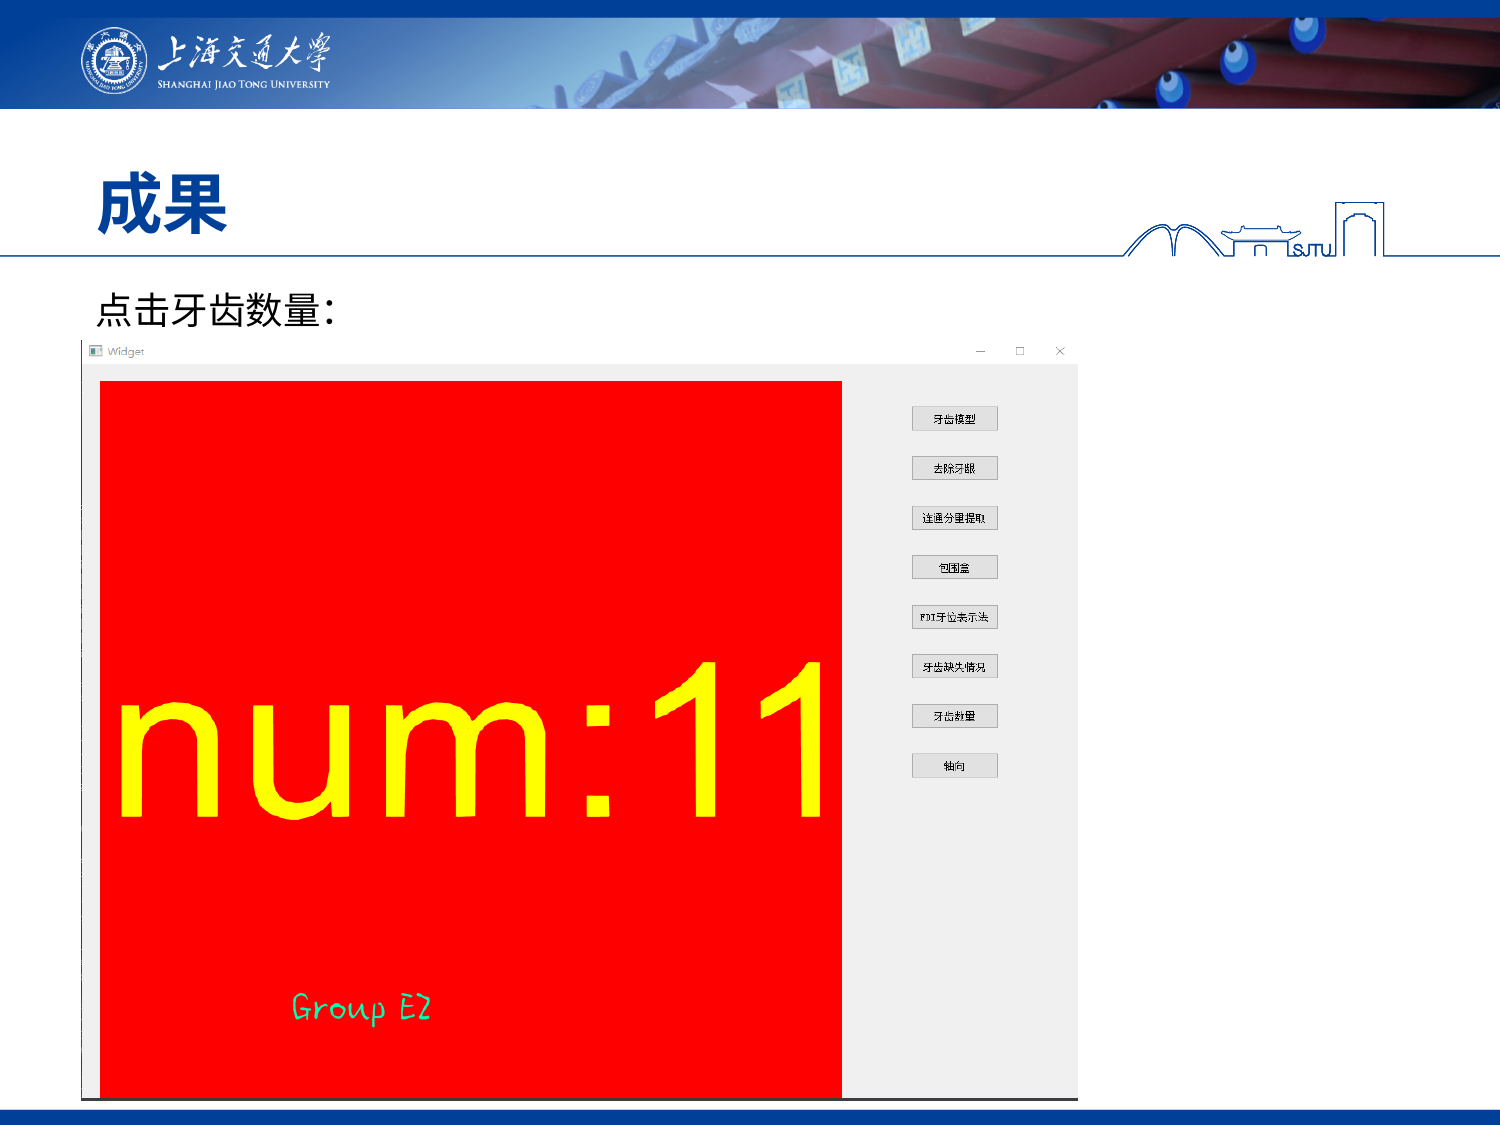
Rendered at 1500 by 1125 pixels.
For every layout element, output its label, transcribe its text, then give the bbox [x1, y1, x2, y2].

picture [0, 18, 1500, 109]
text_box 点击牙齿数量： [80, 279, 447, 340]
title 成果 [81, 159, 1455, 254]
picture [80, 340, 1078, 1101]
